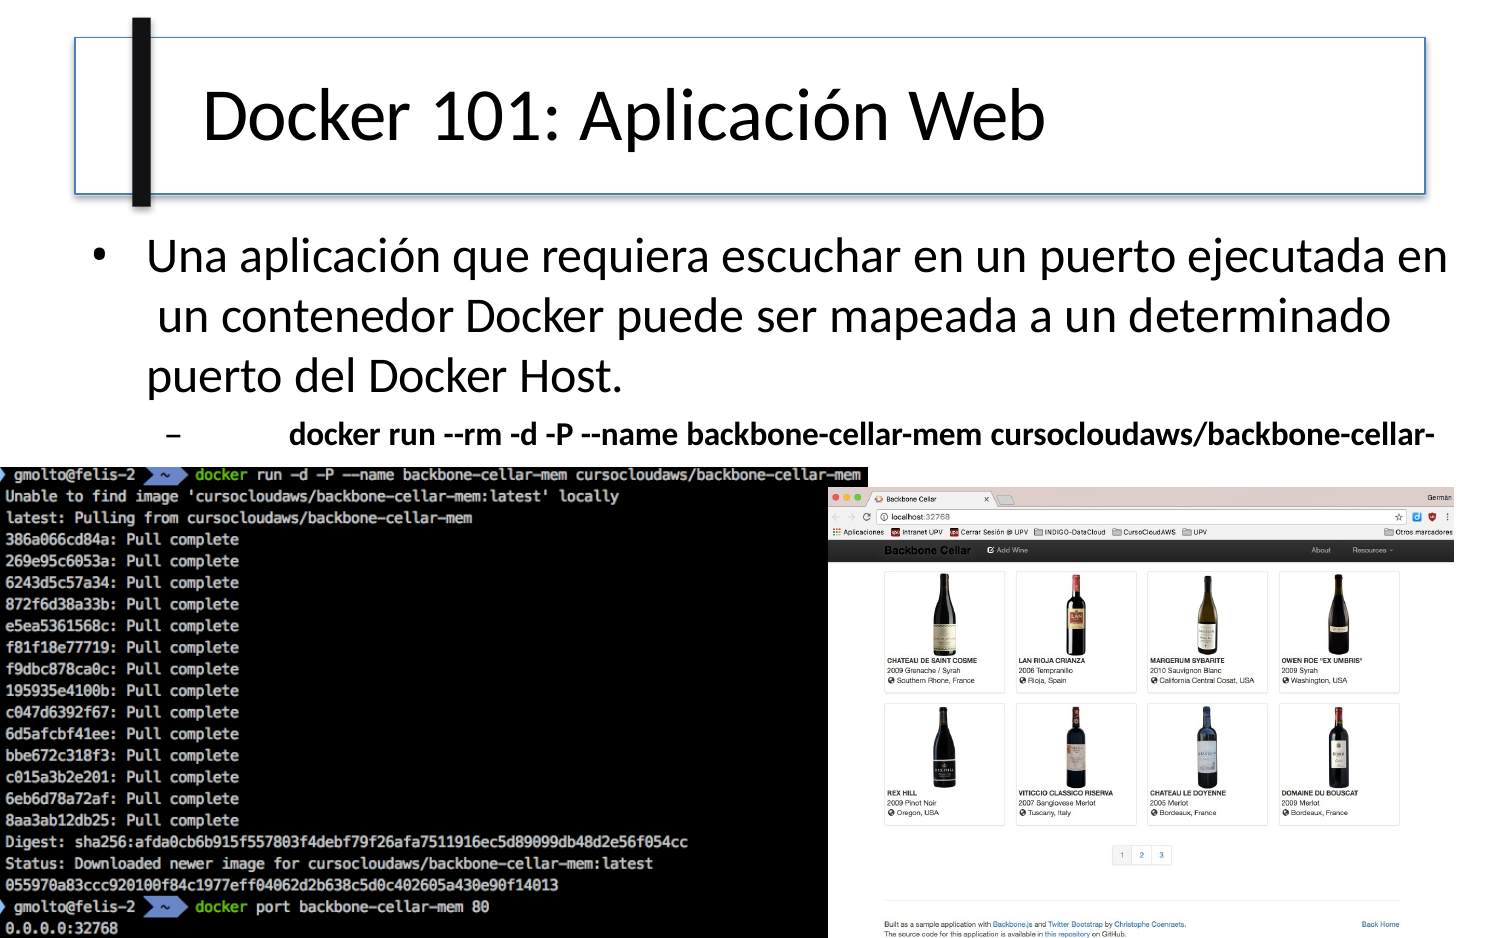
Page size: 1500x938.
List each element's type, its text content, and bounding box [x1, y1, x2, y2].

title Docker 101: Aplicación Web [199, 63, 1055, 220]
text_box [0, 466, 1455, 938]
picture [66, 13, 1434, 218]
text_box Una aplicación que requiera escuchar en un puerto ejecutada en un contenedor Docker puede ser mapeada a un determinado puerto del Docker Host. – docker run --rm -d -P --name backbone-cellar-mem cursocloudaws/backbone-cellar-mem [87, 220, 1457, 468]
